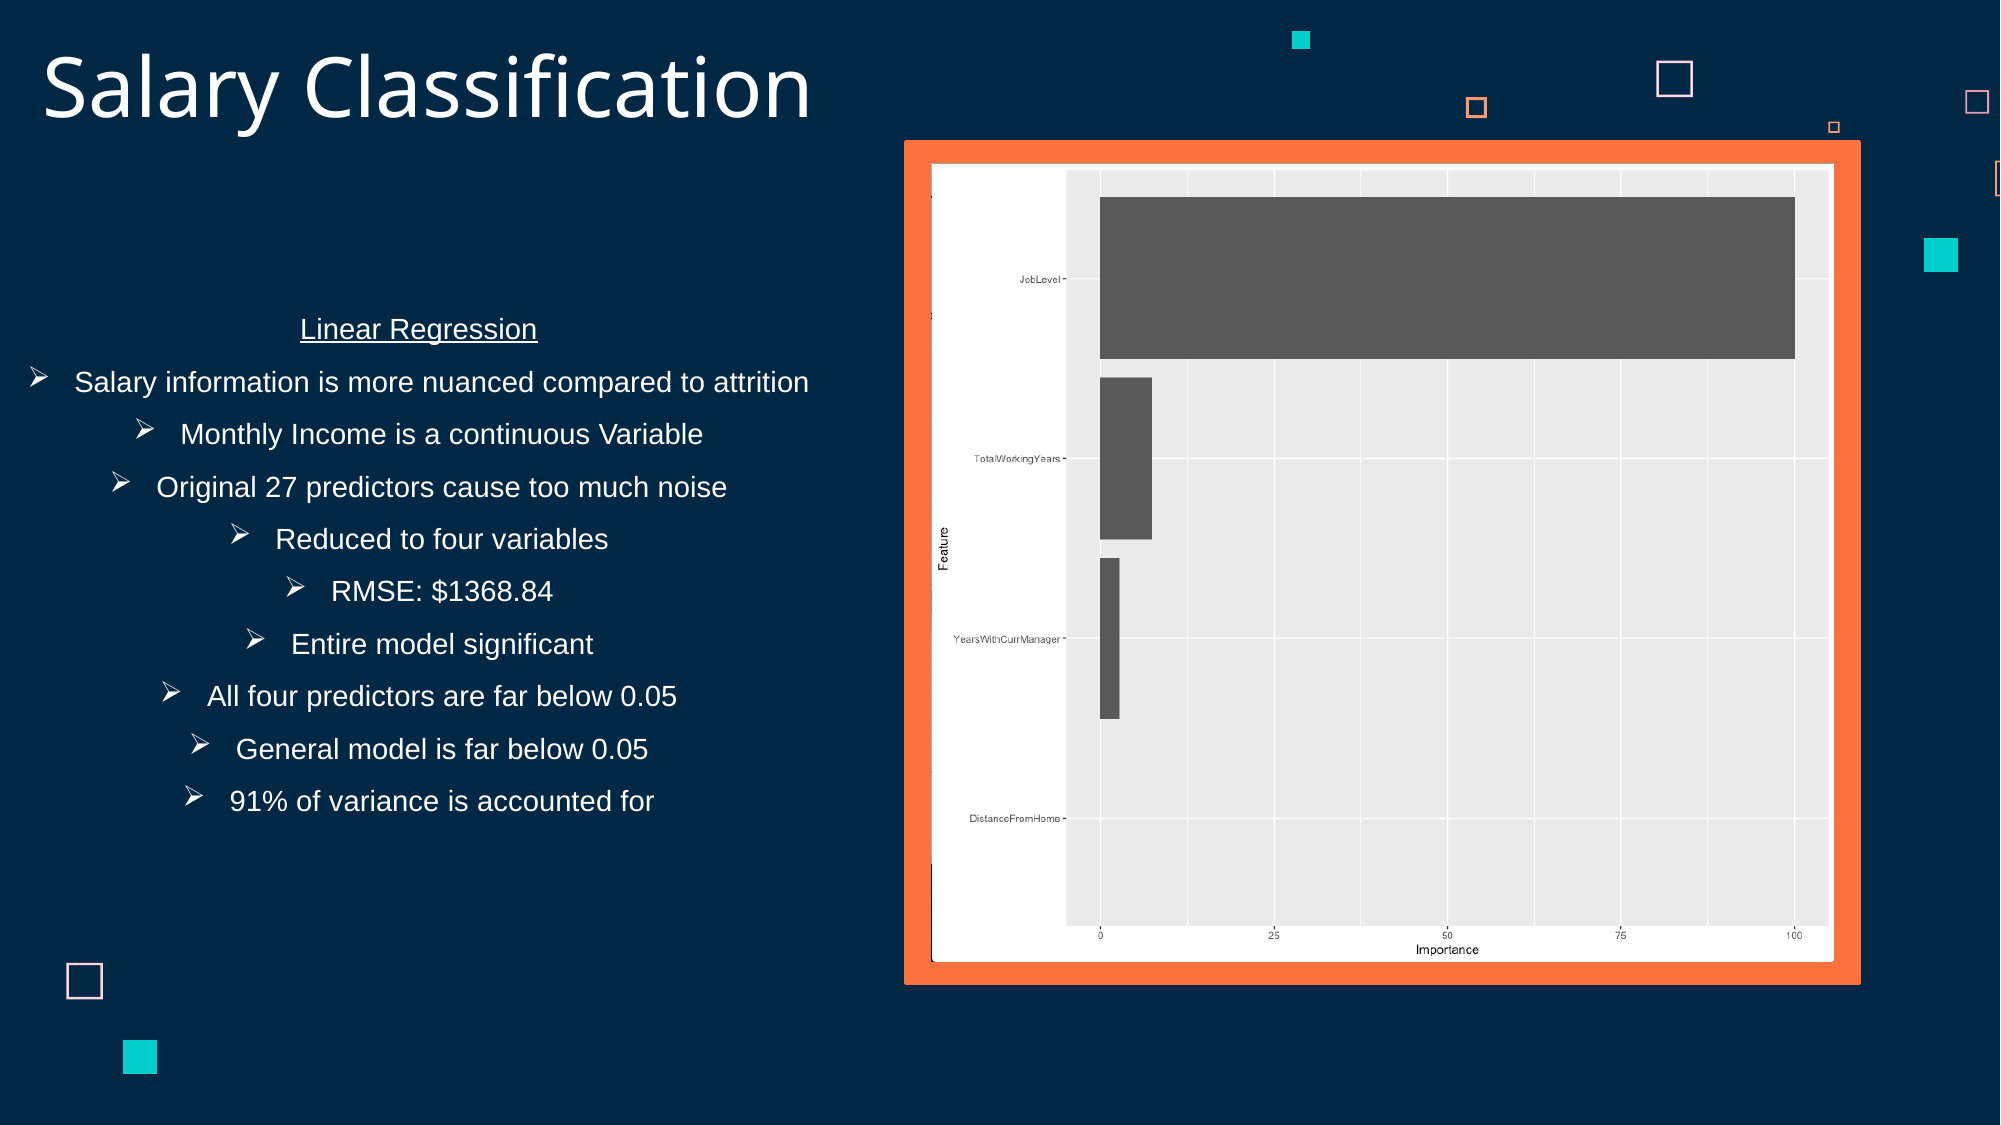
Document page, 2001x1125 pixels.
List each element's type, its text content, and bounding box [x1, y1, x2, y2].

text_box Linear Regression Salary information is more nuanced compared to attrition Monthly Income is a continuous Variable Original 27 predictors cause too much noise Reduced to four variables RMSE: $1368.84 Entire model significant All four predictors are far below 0.05 General model is far below 0.05 91% of variance is accounted for [0, 268, 919, 895]
text_box [904, 140, 1861, 985]
title Salary Classification [27, 23, 1062, 150]
picture [931, 163, 1834, 962]
